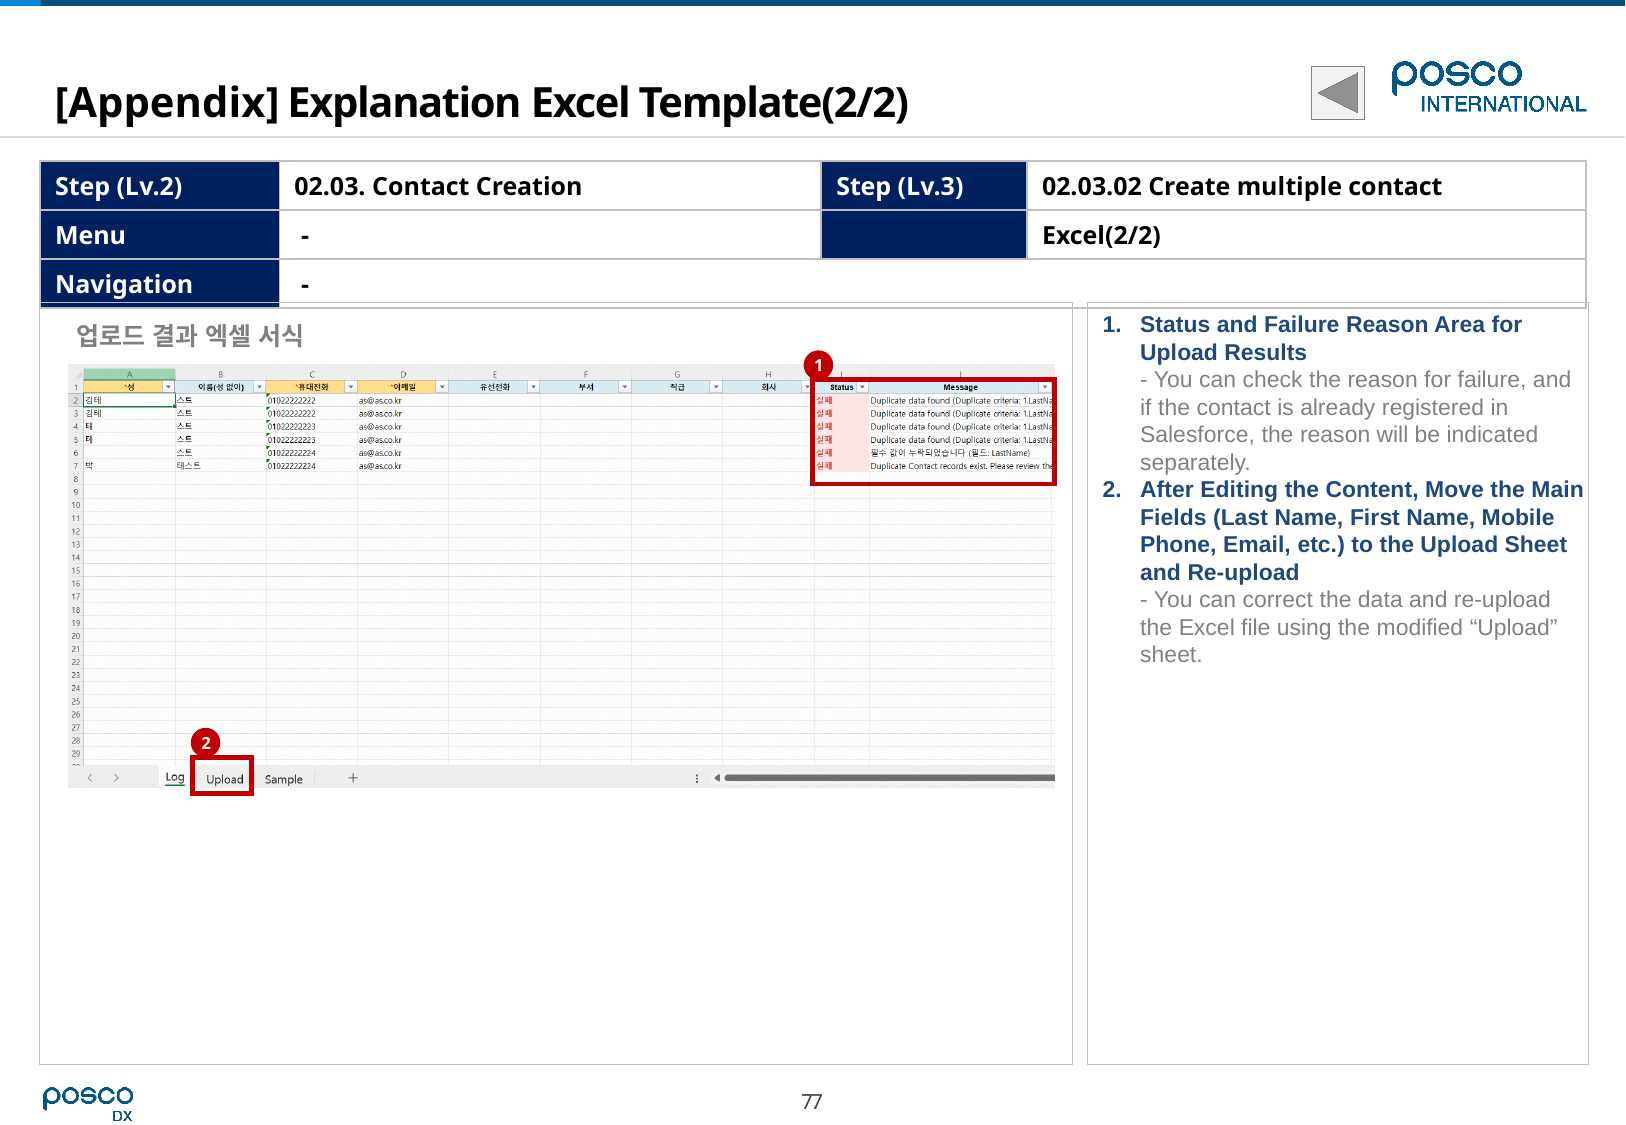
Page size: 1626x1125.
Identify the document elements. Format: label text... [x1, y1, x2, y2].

text_box 1 [802, 349, 835, 364]
table_header Step (Lv.2) [41, 162, 279, 209]
table_cell Menu [41, 211, 279, 258]
text_box Status and Failure Reason Area for Upload Results - You can check the reason for failure, and if the contact is already registered in Salesforce, the reason will be indicated separately. After Editing the Content, Move the Main Fields (Last Name, First Name, Mobile Phone, Email, etc.) to the Upload Sheet and Re-upload - You can correct the data and re-upload the Excel file using the modified “Upload” sheet. [1087, 302, 1589, 1065]
table_cell - [280, 211, 820, 258]
table_cell [822, 211, 1026, 258]
table_cell - [280, 260, 1585, 307]
table_cell Navigation [41, 260, 279, 302]
text_box 업로드 결과 엑셀 서식 [61, 313, 320, 358]
text_box [Appendix] Explanation Excel Template(2/2) [39, 68, 1221, 115]
picture [43, 1087, 133, 1121]
text_box [39, 302, 1073, 1065]
text_box [1311, 66, 1365, 120]
table_header 02.03.02 Create multiple contact [1028, 162, 1585, 209]
picture [68, 364, 1055, 788]
picture [1391, 59, 1587, 113]
table_header 02.03. Contact Creation [280, 162, 820, 209]
picture [0, 0, 41, 6]
table_header Step (Lv.3) [822, 162, 1026, 209]
table_cell Excel(2/2) [1028, 211, 1585, 258]
text_box [191, 788, 252, 794]
